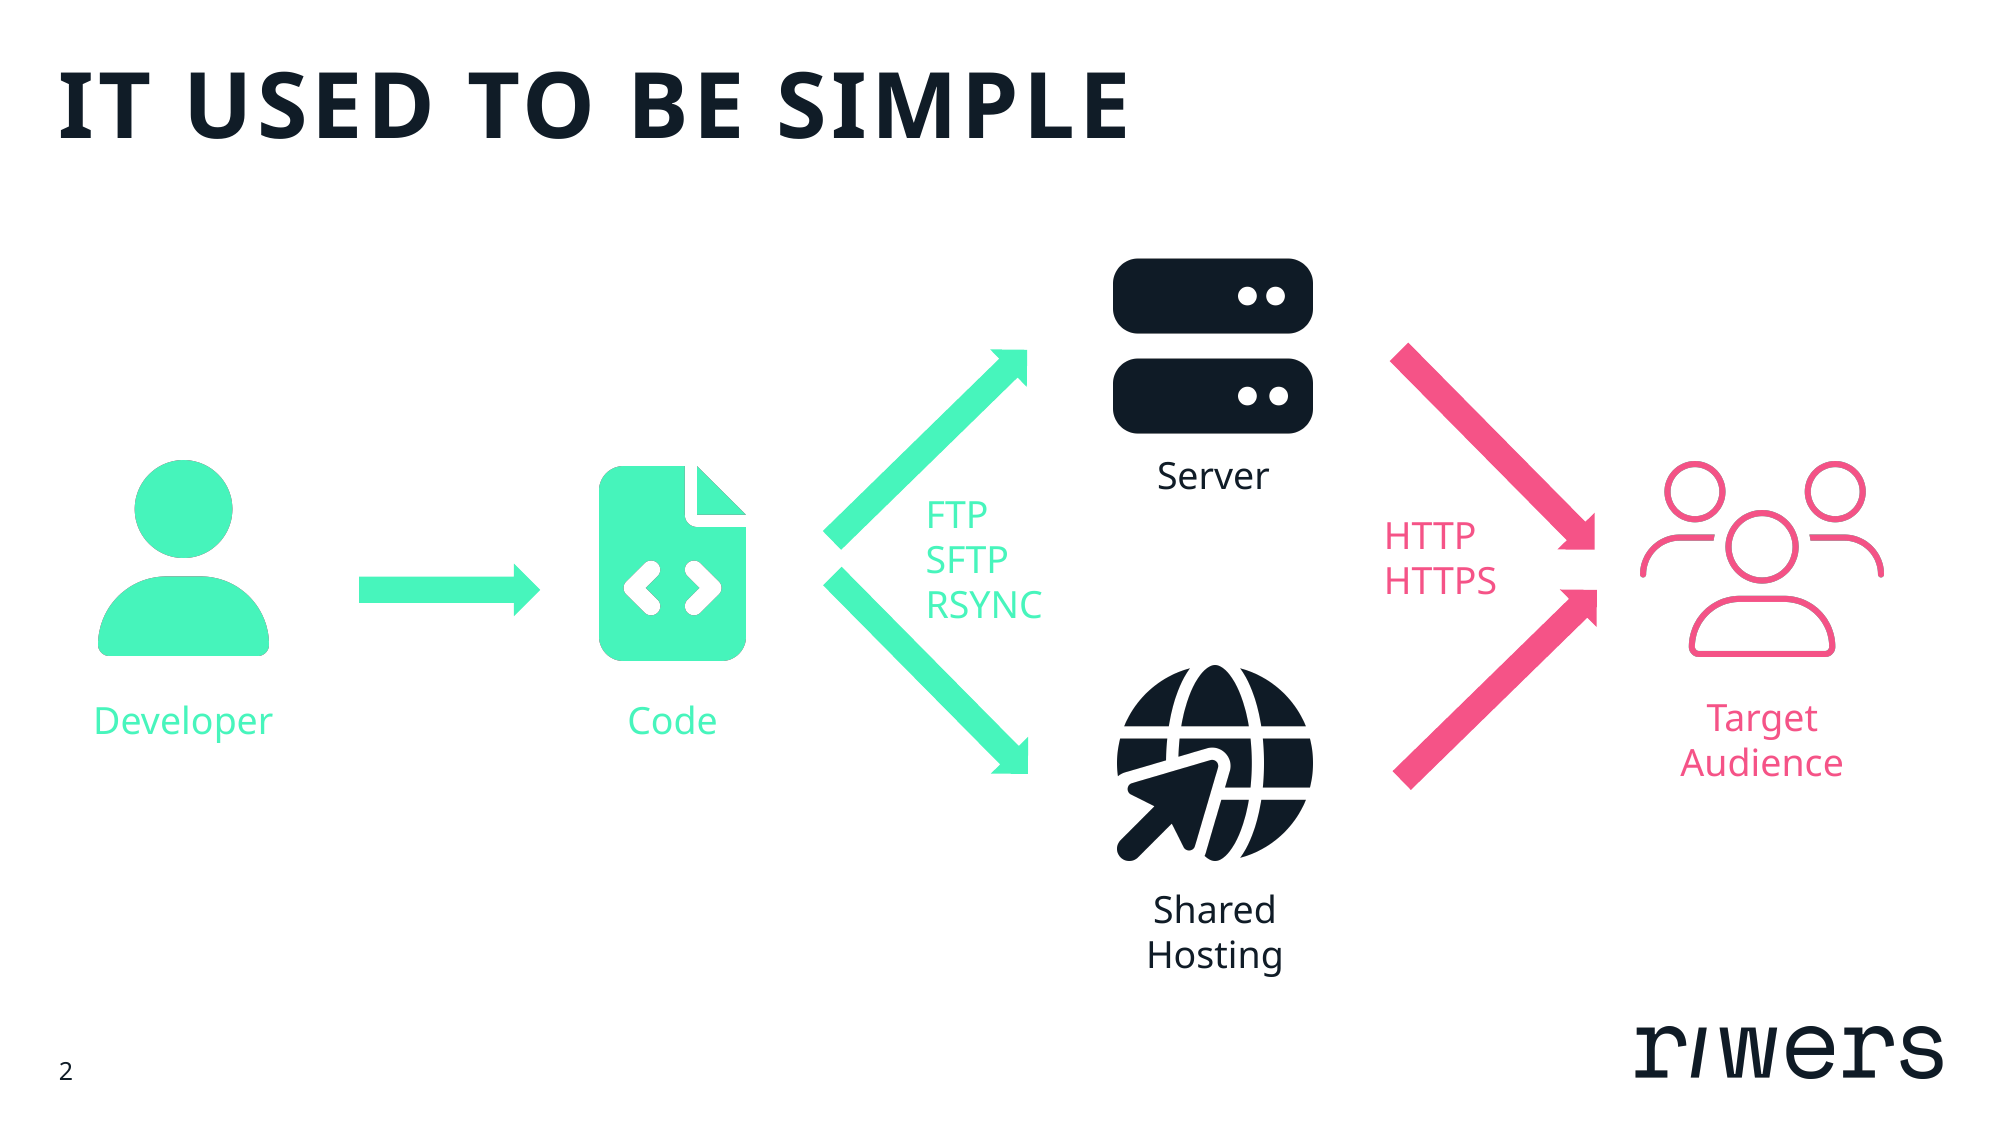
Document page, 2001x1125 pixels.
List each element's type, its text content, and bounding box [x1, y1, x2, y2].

picture [97, 460, 269, 656]
picture [599, 466, 746, 661]
slide_number 2 [59, 1042, 509, 1103]
text_box Server [1142, 446, 1285, 505]
text_box [821, 348, 1029, 552]
text_box Developer [78, 689, 289, 749]
picture [1640, 461, 1884, 657]
text_box [1391, 588, 1599, 792]
picture [1113, 246, 1313, 446]
text_box [821, 565, 1030, 775]
picture [1117, 665, 1313, 861]
text_box Shared Hosting [1131, 878, 1299, 984]
text_box Target Audience [1665, 686, 1859, 791]
text_box [358, 561, 542, 619]
text_box Code [612, 689, 733, 749]
text_box HTTP HTTPS [1369, 504, 1512, 610]
picture [1635, 1026, 1943, 1079]
title It used to be simple [59, 59, 1942, 178]
text_box [1388, 341, 1596, 551]
text_box FTP SFTP RSYNC [910, 483, 1058, 634]
